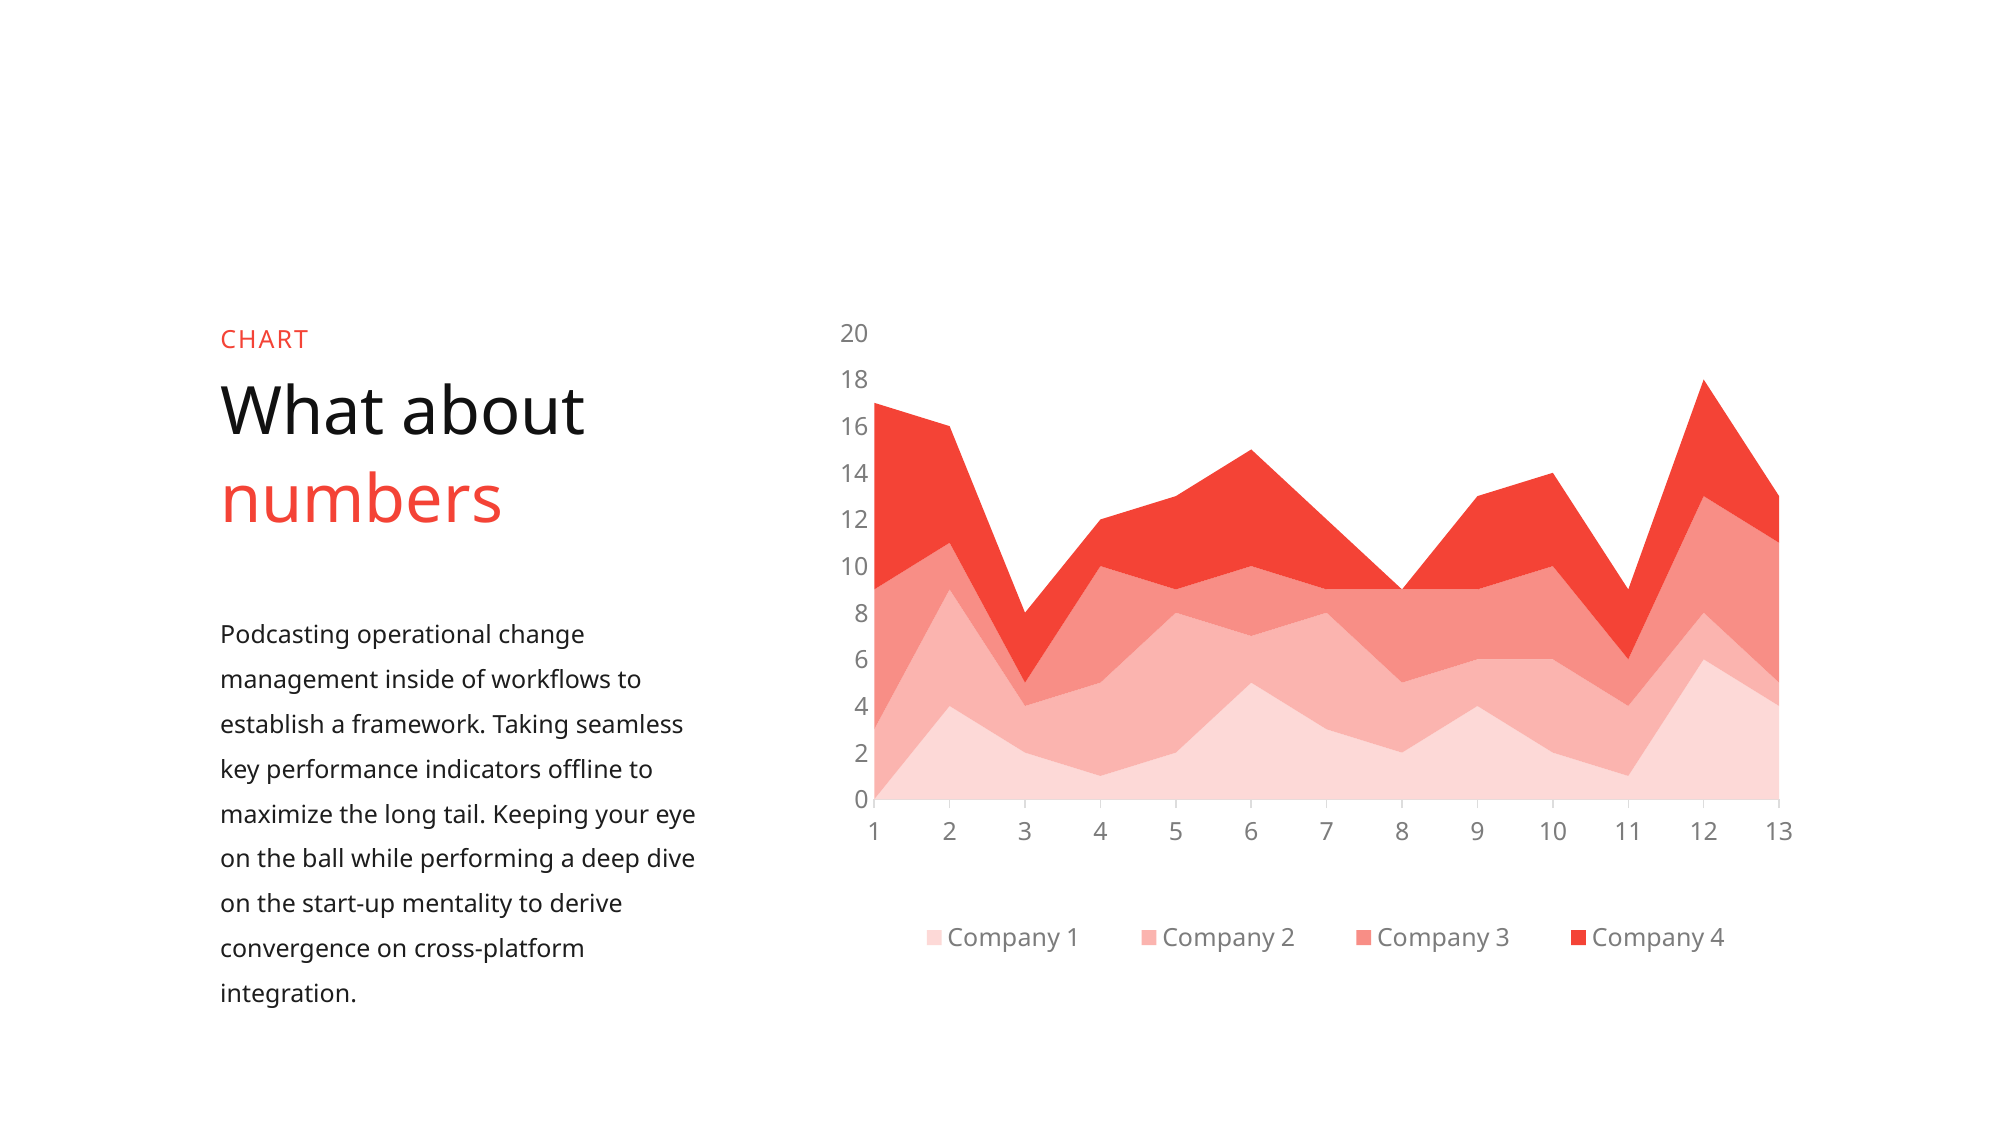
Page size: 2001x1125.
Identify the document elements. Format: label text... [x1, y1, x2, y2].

chart [761, 175, 1886, 1032]
text_box What about numbers [220, 359, 761, 536]
text_box Podcasting operational change management inside of workflows to establish a framework. Taking seamless key performance indicators offline to maximize the long tail. Keeping your eye on the ball while performing a deep dive on the start-up mentality to derive convergence on cross-platform integration. [220, 603, 728, 1008]
text_box CHART [220, 317, 518, 354]
